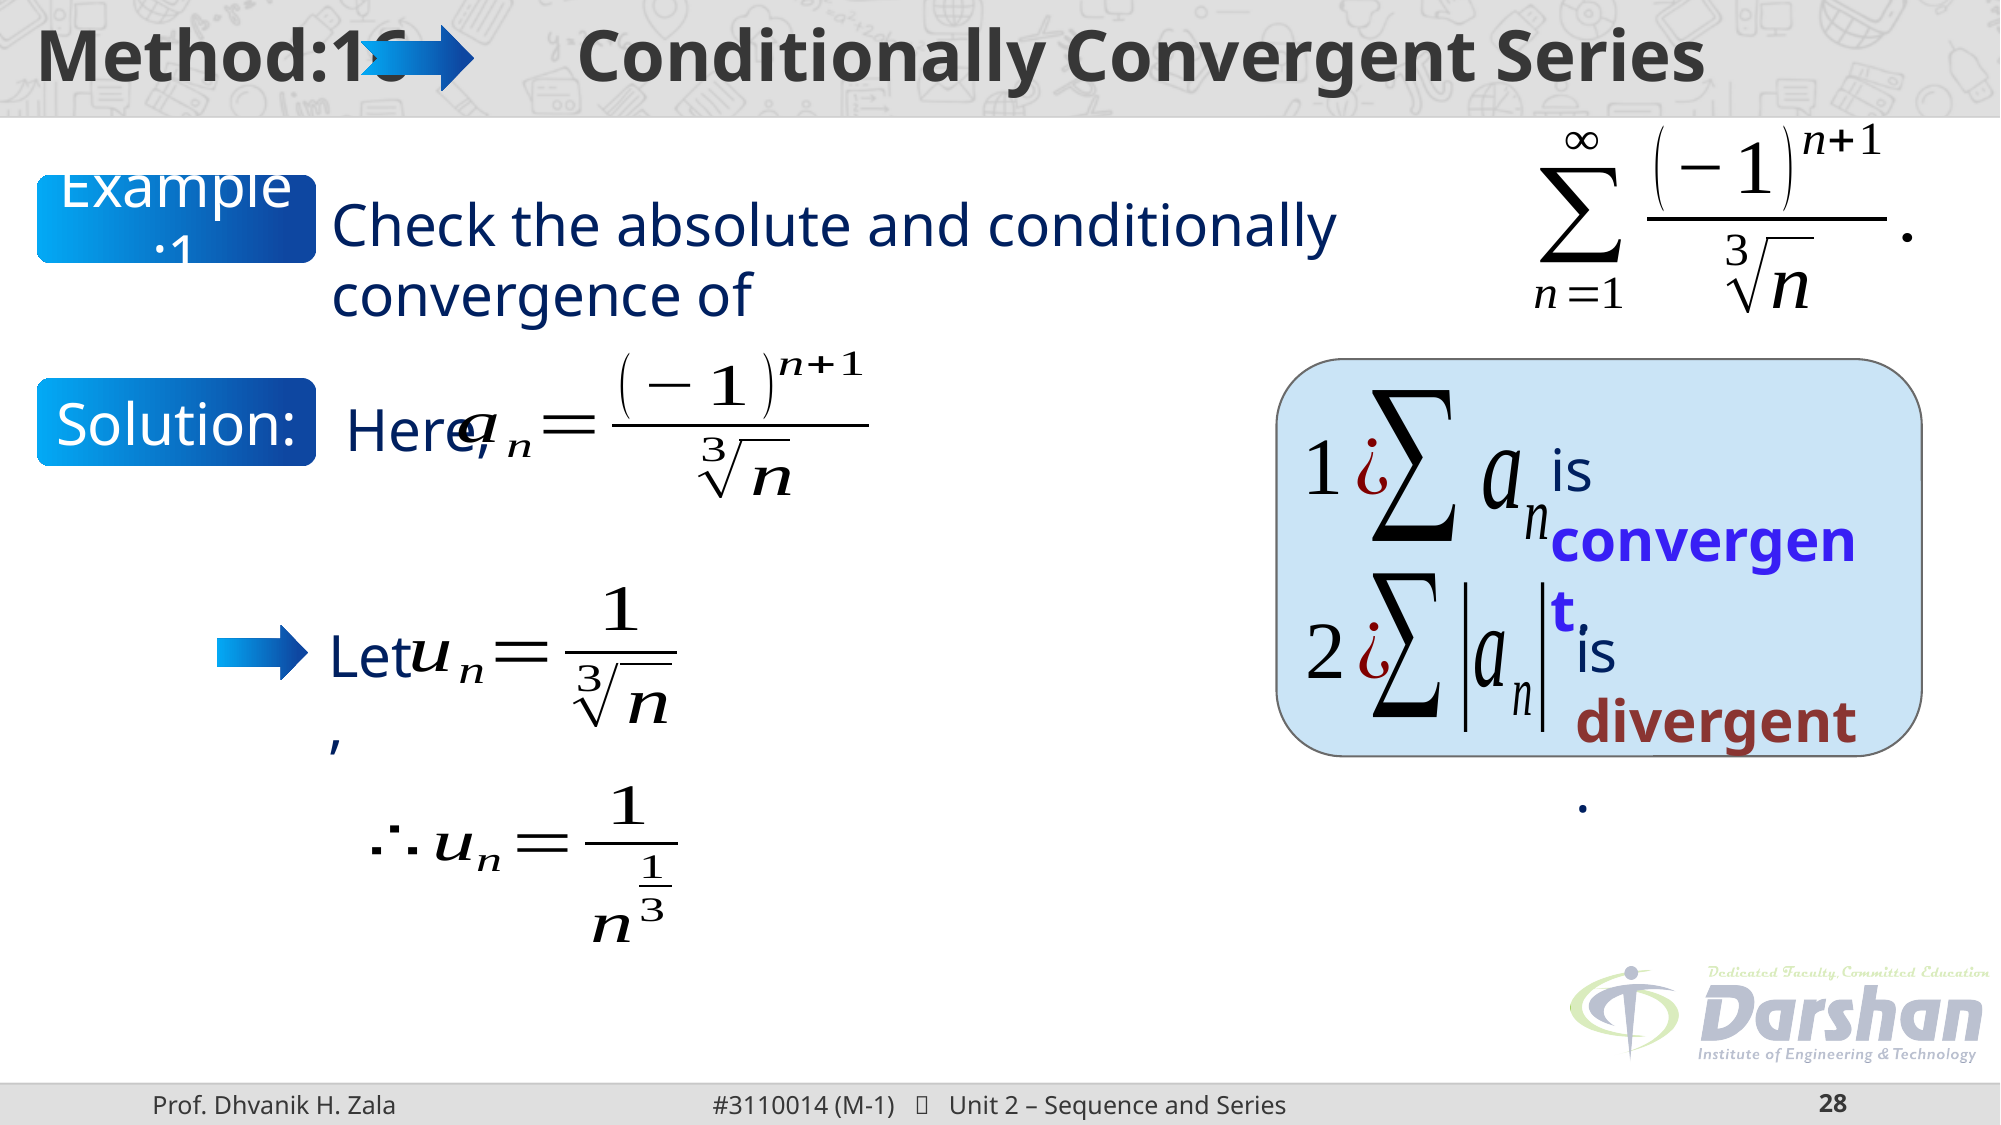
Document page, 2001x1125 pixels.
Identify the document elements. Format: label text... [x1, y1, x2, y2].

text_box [313, 573, 681, 740]
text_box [330, 342, 876, 509]
text_box [217, 625, 309, 681]
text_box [1276, 359, 1922, 757]
text_box Example:1 [36, 174, 316, 264]
text_box [361, 25, 475, 92]
text_box Solution: [36, 377, 317, 467]
text_box Check the absolute and conditionally convergence of [316, 180, 1568, 258]
title Method:16 Conditionally Convergent Series [0, 0, 2000, 117]
